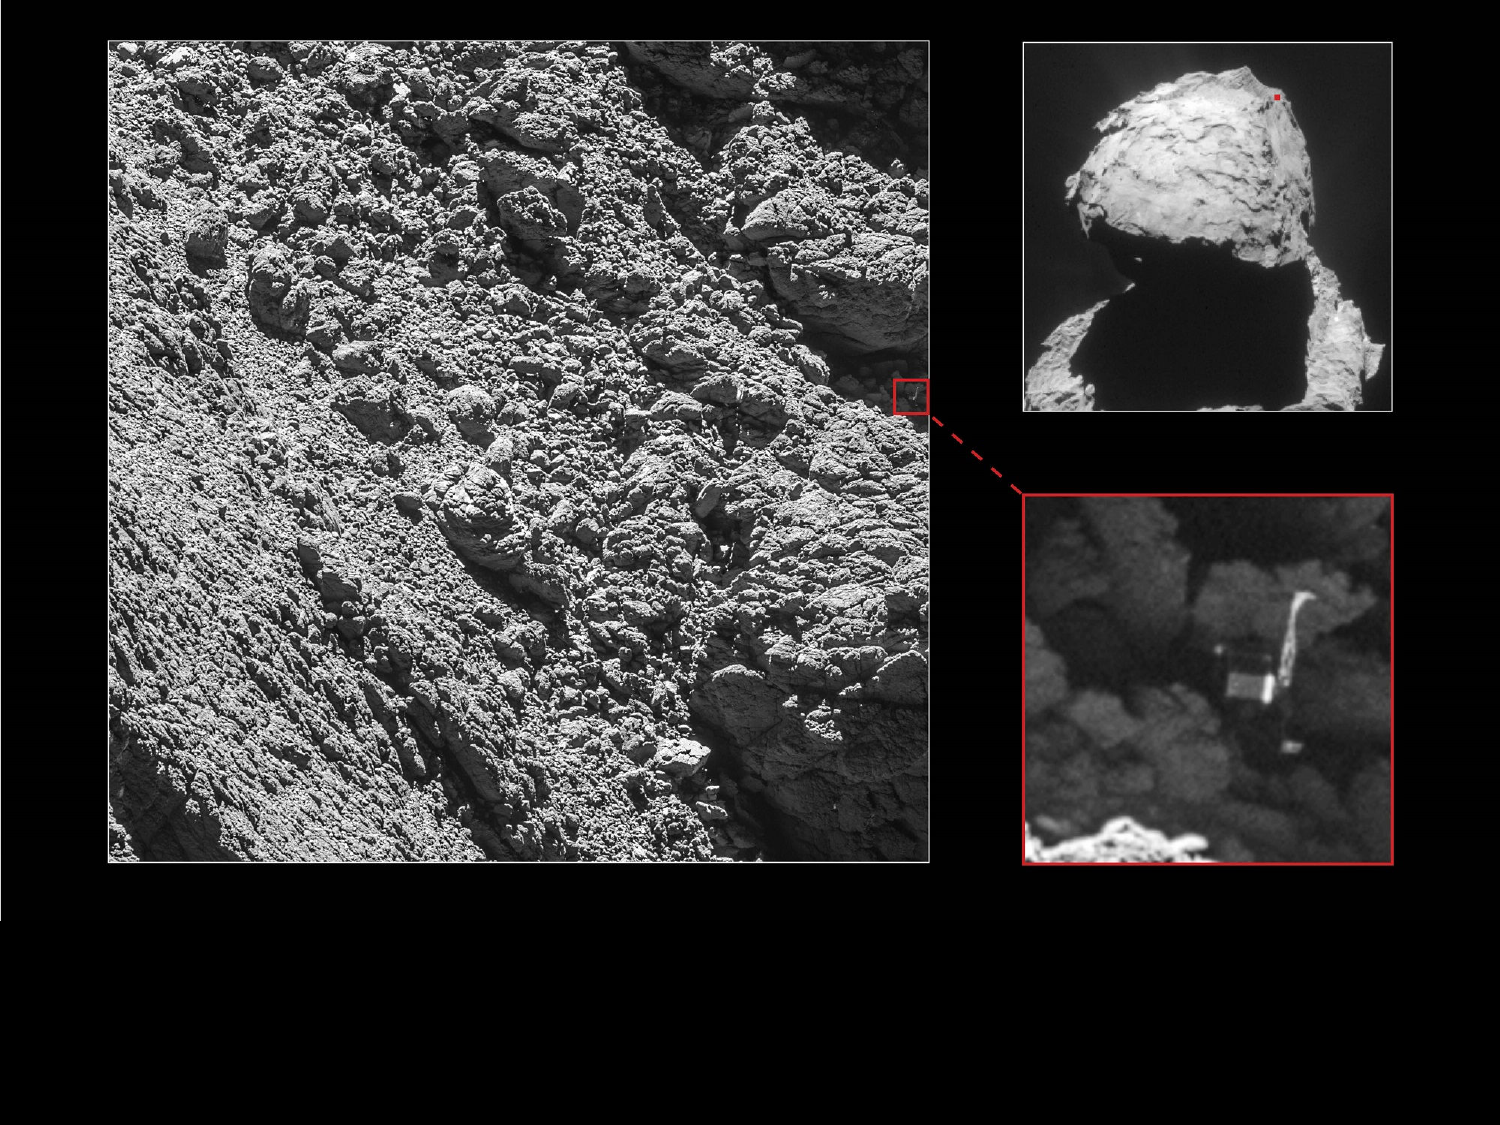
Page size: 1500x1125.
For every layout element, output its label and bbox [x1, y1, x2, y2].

picture [0, 0, 1500, 921]
